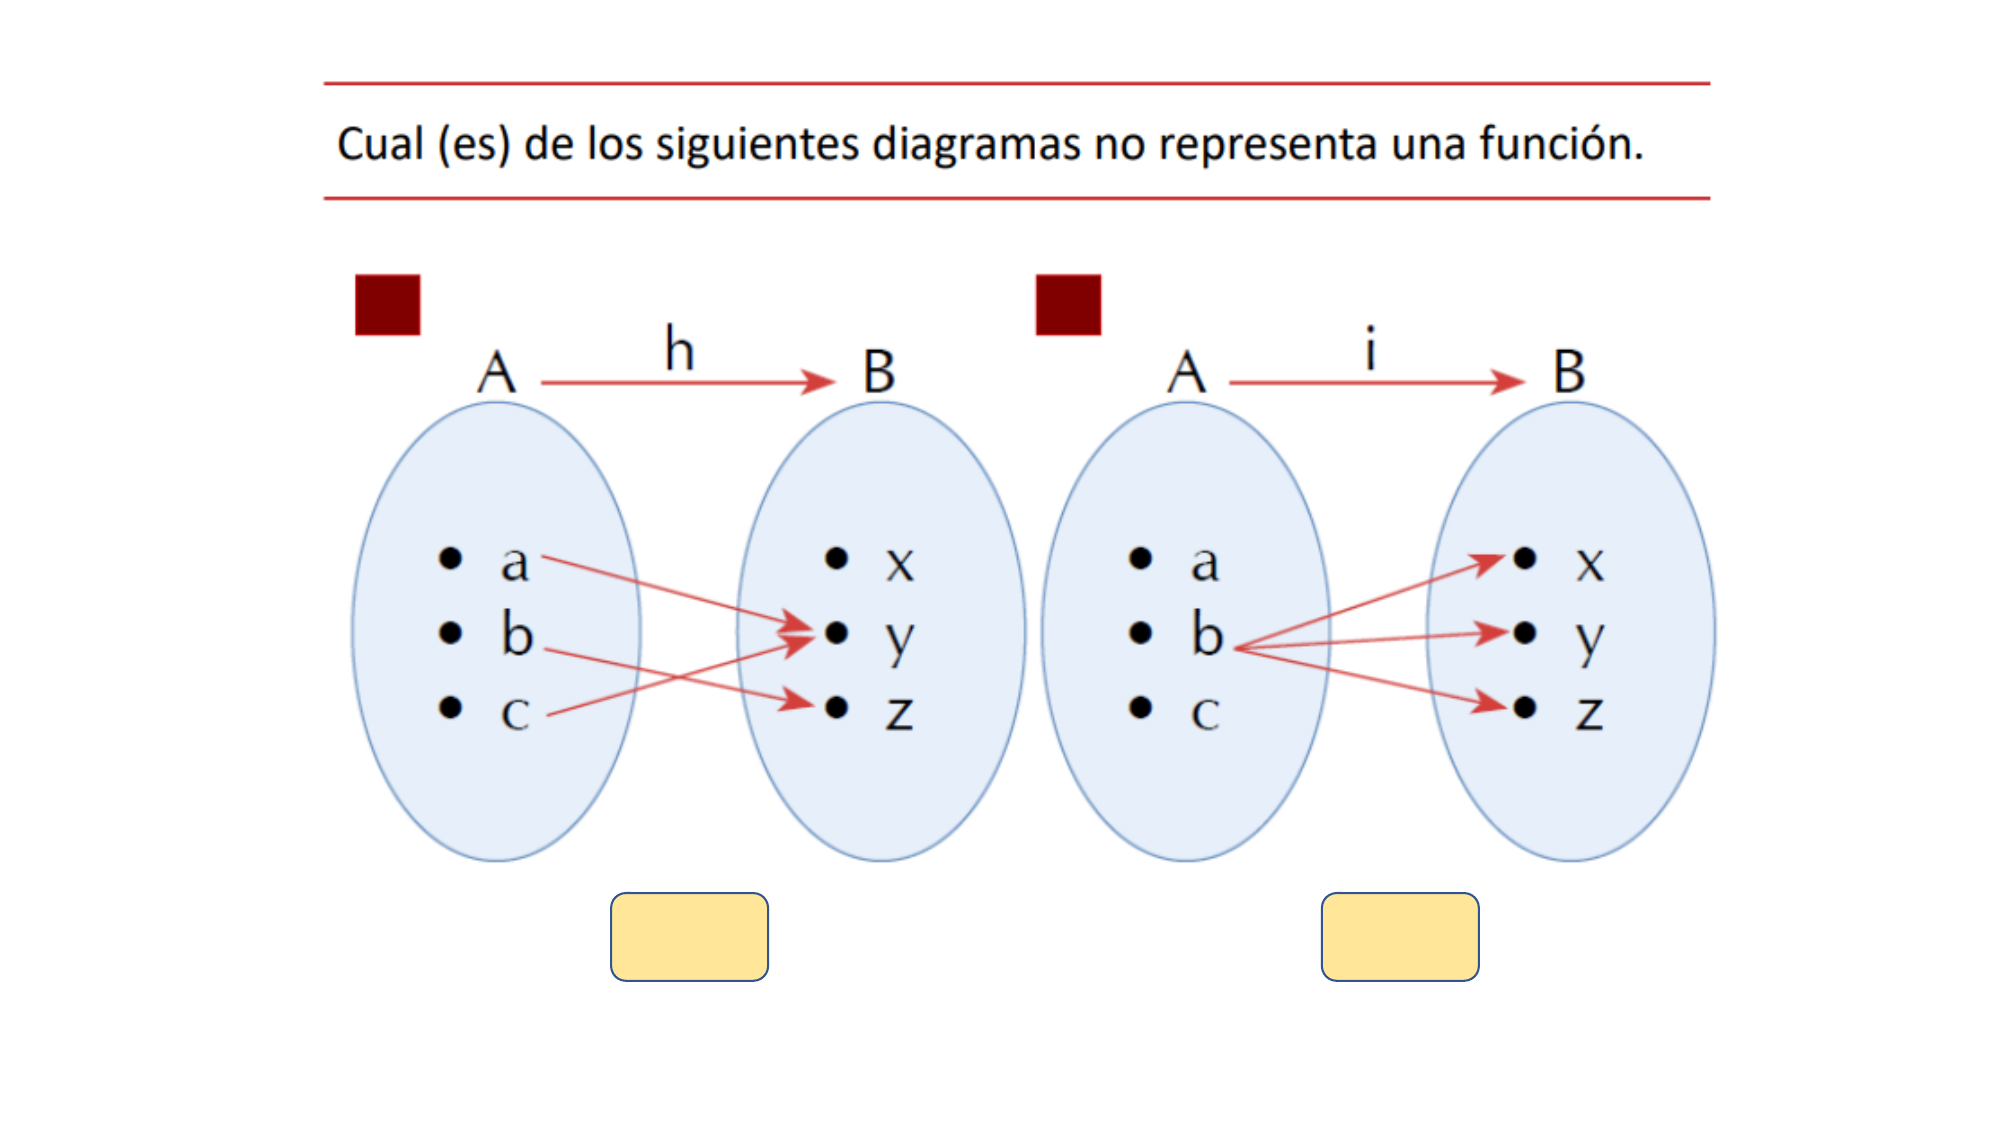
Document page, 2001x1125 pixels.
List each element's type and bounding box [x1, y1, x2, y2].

text_box [1320, 894, 1480, 982]
picture [299, 71, 1757, 894]
text_box [610, 894, 770, 982]
